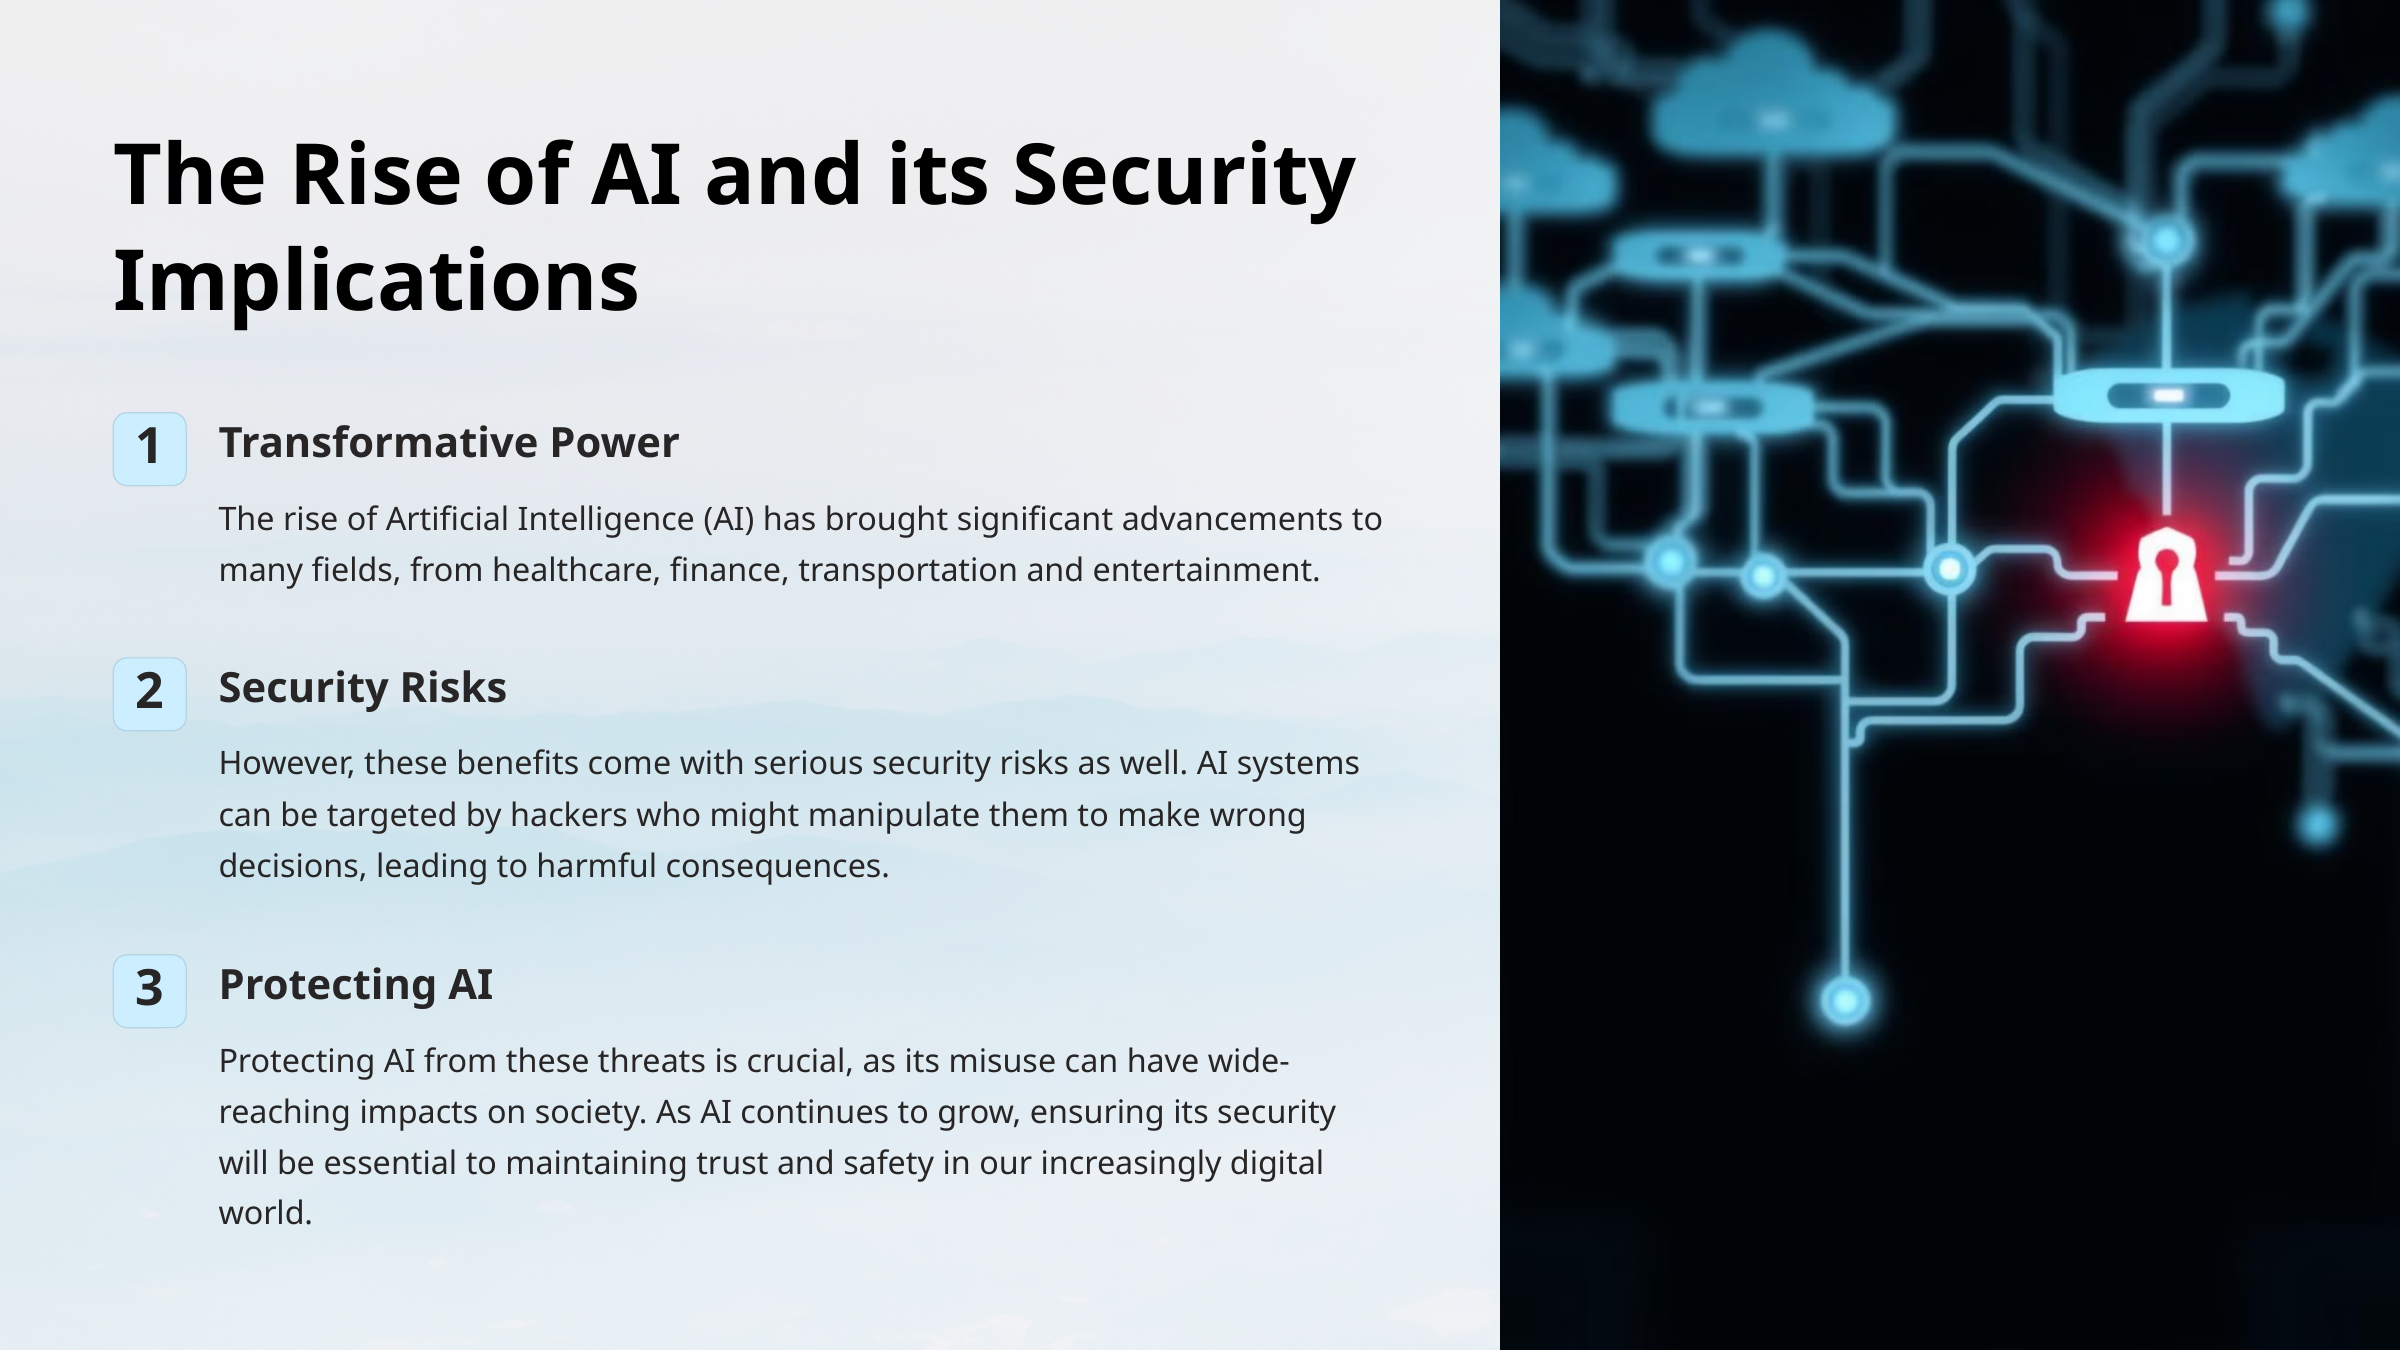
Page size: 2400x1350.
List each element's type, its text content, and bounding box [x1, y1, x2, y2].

text_box Transformative Power [218, 412, 649, 466]
text_box [113, 412, 187, 486]
text_box 1 [138, 423, 161, 475]
picture [1499, 0, 2400, 1350]
text_box The rise of Artificial Intelligence (AI) has brought significant advancements to many fields, from healthcare, finance, transportation and entertainment. [218, 485, 1387, 590]
text_box The Rise of AI and its Security Implications [113, 115, 1387, 328]
text_box Protecting AI from these threats is crucial, as its misuse can have wide-reaching impacts on society. As AI continues to grow, ensuring its security will be essential to maintaining trust and safety in our increasingly digital world. [218, 1027, 1387, 1235]
text_box [113, 657, 187, 731]
text_box [113, 954, 187, 1028]
text_box 2 [135, 668, 165, 720]
text_box Protecting AI [218, 954, 644, 1008]
text_box Security Risks [218, 657, 644, 711]
text_box However, these benefits come with serious security risks as well. AI systems can be targeted by hackers who might manipulate them to make wrong decisions, leading to harmful consequences. [218, 730, 1387, 886]
text_box 3 [135, 965, 165, 1017]
